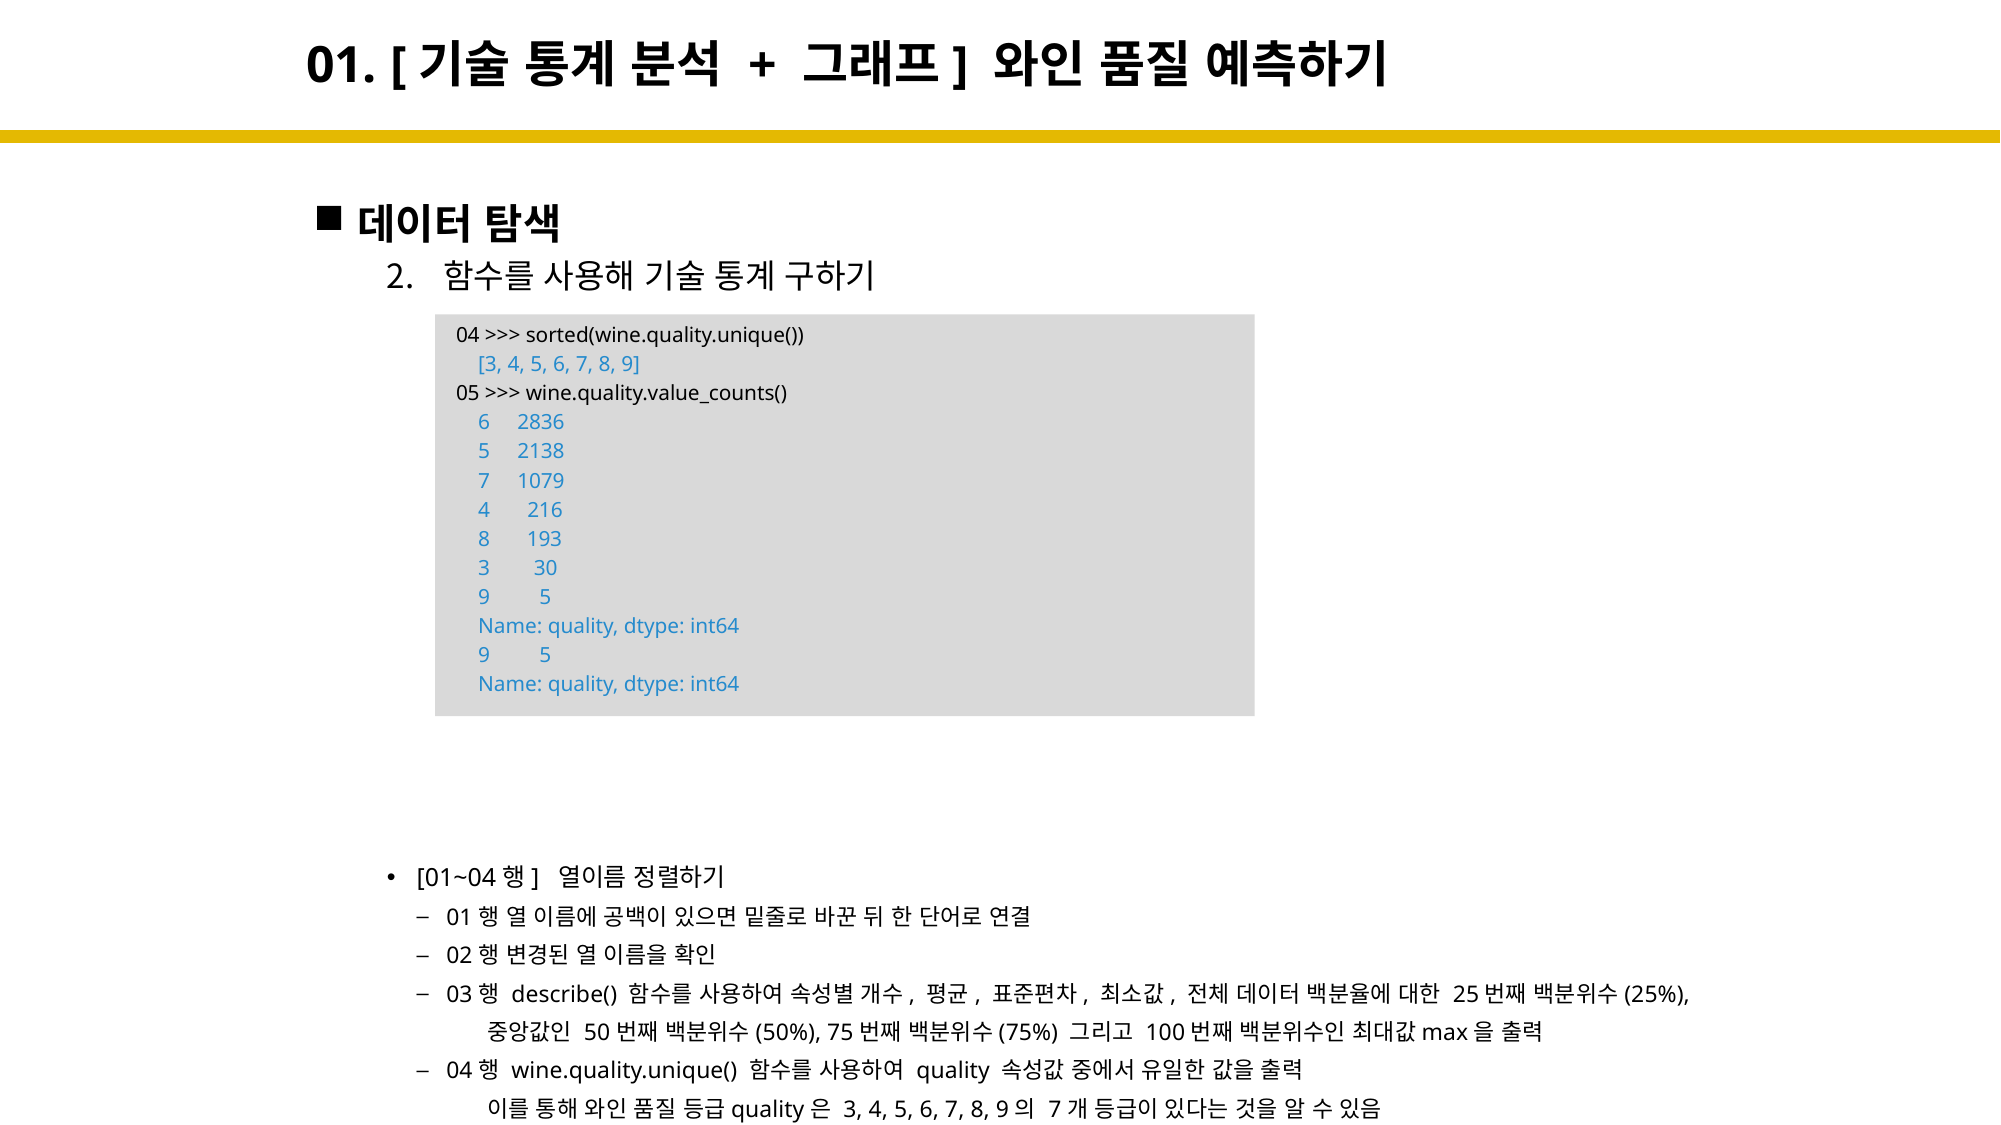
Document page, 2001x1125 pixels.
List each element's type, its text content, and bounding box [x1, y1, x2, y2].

list 데이터 탐색 함수를 사용해 기술 통계 구하기 [01~04행] 열이름 정렬하기 01행 열 이름에 공백이 있으면 밑줄로 바꾼 뒤 한 단어로 연결 02행 변경된 열 이름을 확인 03행 describe() 함수를 사용하여 속성별 개수, 평균, 표준편차, 최소값, 전체 데이터 백분율에 대한 25번째 백분위수(25%), 중앙값인 50번째 백분위수(50%), 75번째 백분위수(75%) 그리고 100번째 백분위수인 최대값max을 출력 04행 wine.quality.unique() 함수를 사용하여 quality 속성값 중에서 유일한 값을 출력 이를 통해 와인 품질 등급quality은 3, 4, 5, 6, 7, 8, 9의 7개 등급이 있다는 것을 알 수 있음 05행 quality.value_counts() 함수는 quality 속성값에 대한 빈도수를 보여줌 6등급인 샘플이 2,826개로 가장 많고, 9등급인 샘플이 5개로 가장 적은 것을 알 수 있음 [298, 165, 1709, 1064]
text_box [397, 314, 1284, 717]
title 01. [기술 통계 분석 + 그래프] 와인 품질 예측하기 [291, 17, 1532, 107]
